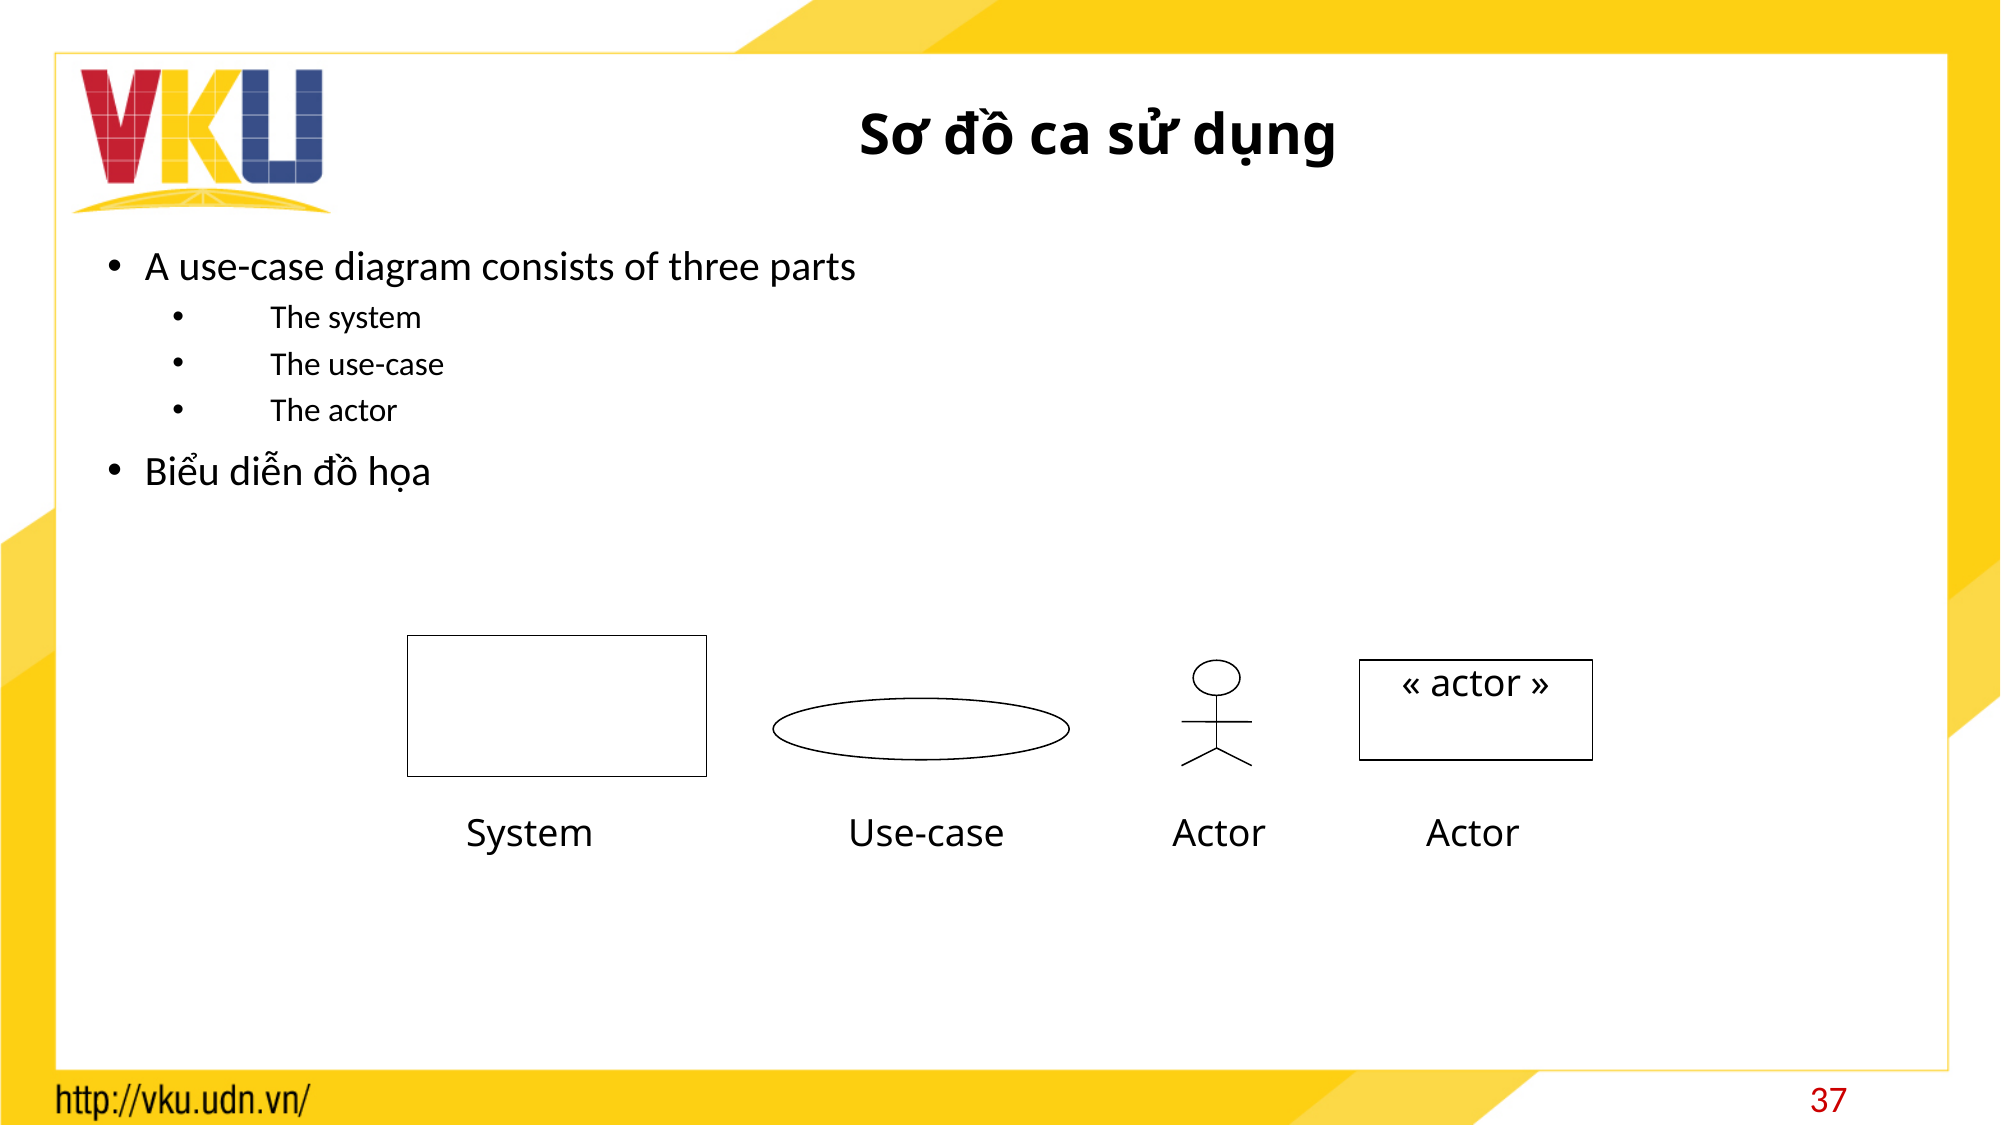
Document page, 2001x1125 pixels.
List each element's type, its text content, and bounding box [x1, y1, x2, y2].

slide_number 37 [1412, 1071, 1863, 1125]
picture [0, 0, 2001, 1125]
title Sơ đồ ca sử dụng [335, 59, 1863, 213]
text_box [407, 635, 1593, 862]
list A use-case diagram consists of three parts The system The use-case The actor Biểu diễn đồ họa [92, 237, 1863, 1014]
